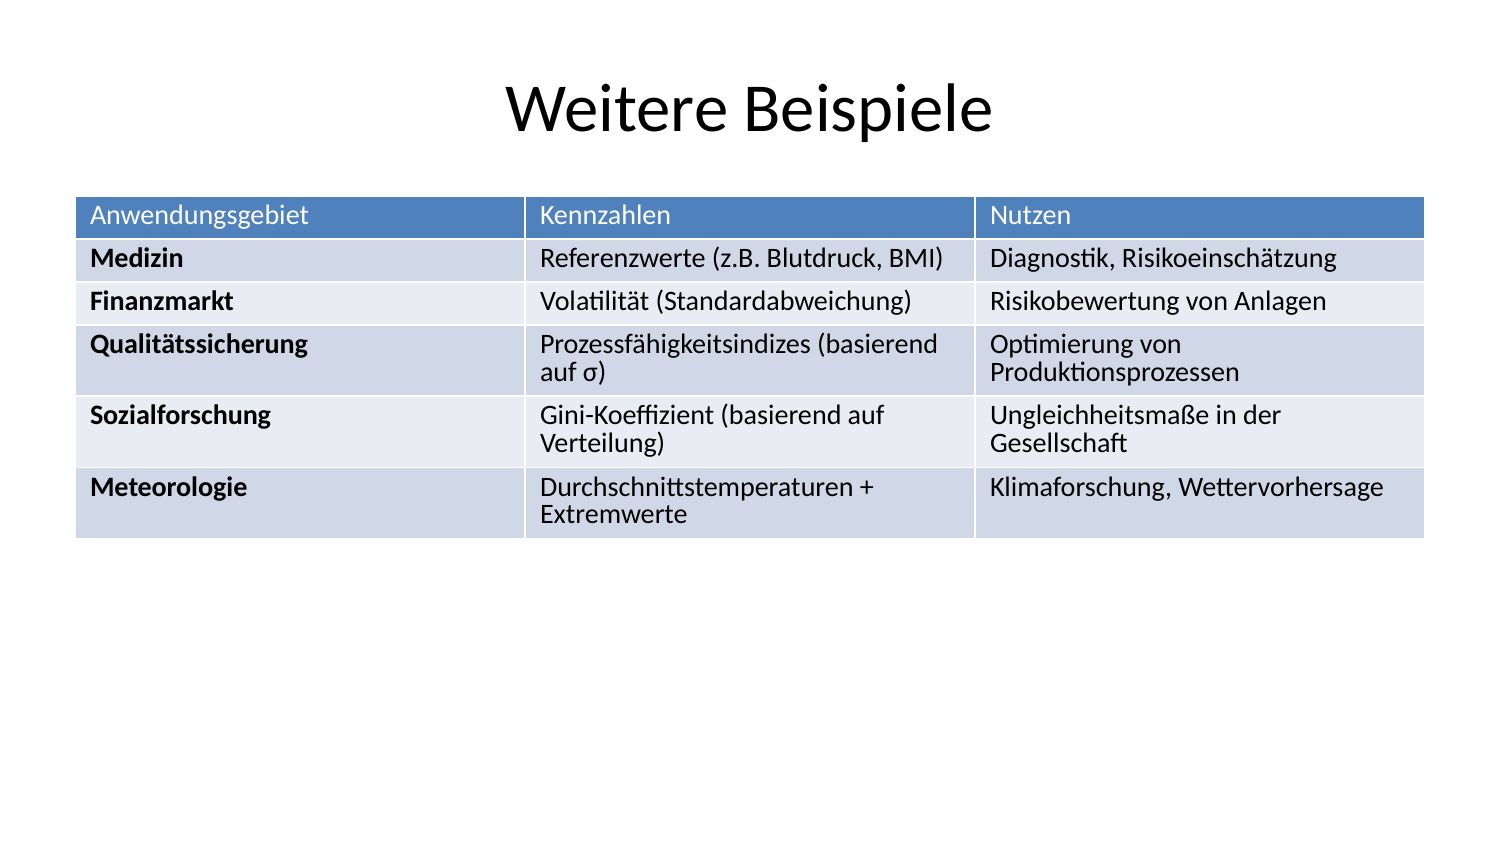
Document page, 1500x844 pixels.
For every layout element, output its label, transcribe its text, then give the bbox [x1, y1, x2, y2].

table_cell Referenzwerte (z.B. Blutdruck, BMI) [526, 240, 974, 281]
table_cell Klimaforschung, Wettervorhersage [976, 468, 1424, 538]
table_header Kennzahlen [526, 197, 974, 238]
table_cell Risikobewertung von Anlagen [976, 283, 1424, 324]
table_header Nutzen [976, 197, 1424, 238]
table_cell Durchschnittstemperaturen + Extremwerte [526, 468, 974, 538]
table_cell Volatilität (Standardabweichung) [526, 283, 974, 324]
table_cell Ungleichheitsmaße in der Gesellschaft [976, 397, 1424, 467]
table_cell Medizin [76, 240, 524, 281]
table_cell Qualitätssicherung [76, 326, 524, 395]
table_header Anwendungsgebiet [76, 197, 524, 238]
table_cell Gini-Koeffizient (basierend auf Verteilung) [526, 397, 974, 467]
table_cell Meteorologie [76, 468, 524, 538]
table_cell Prozessfähigkeitsindizes (basierend auf σ) [526, 326, 974, 395]
table_cell Optimierung von Produktionsprozessen [976, 326, 1424, 395]
table_cell Sozialforschung [76, 397, 524, 467]
title Weitere Beispiele [75, 33, 1425, 175]
table_cell Diagnostik, Risikoeinschätzung [976, 240, 1424, 281]
table_cell Finanzmarkt [76, 283, 524, 324]
